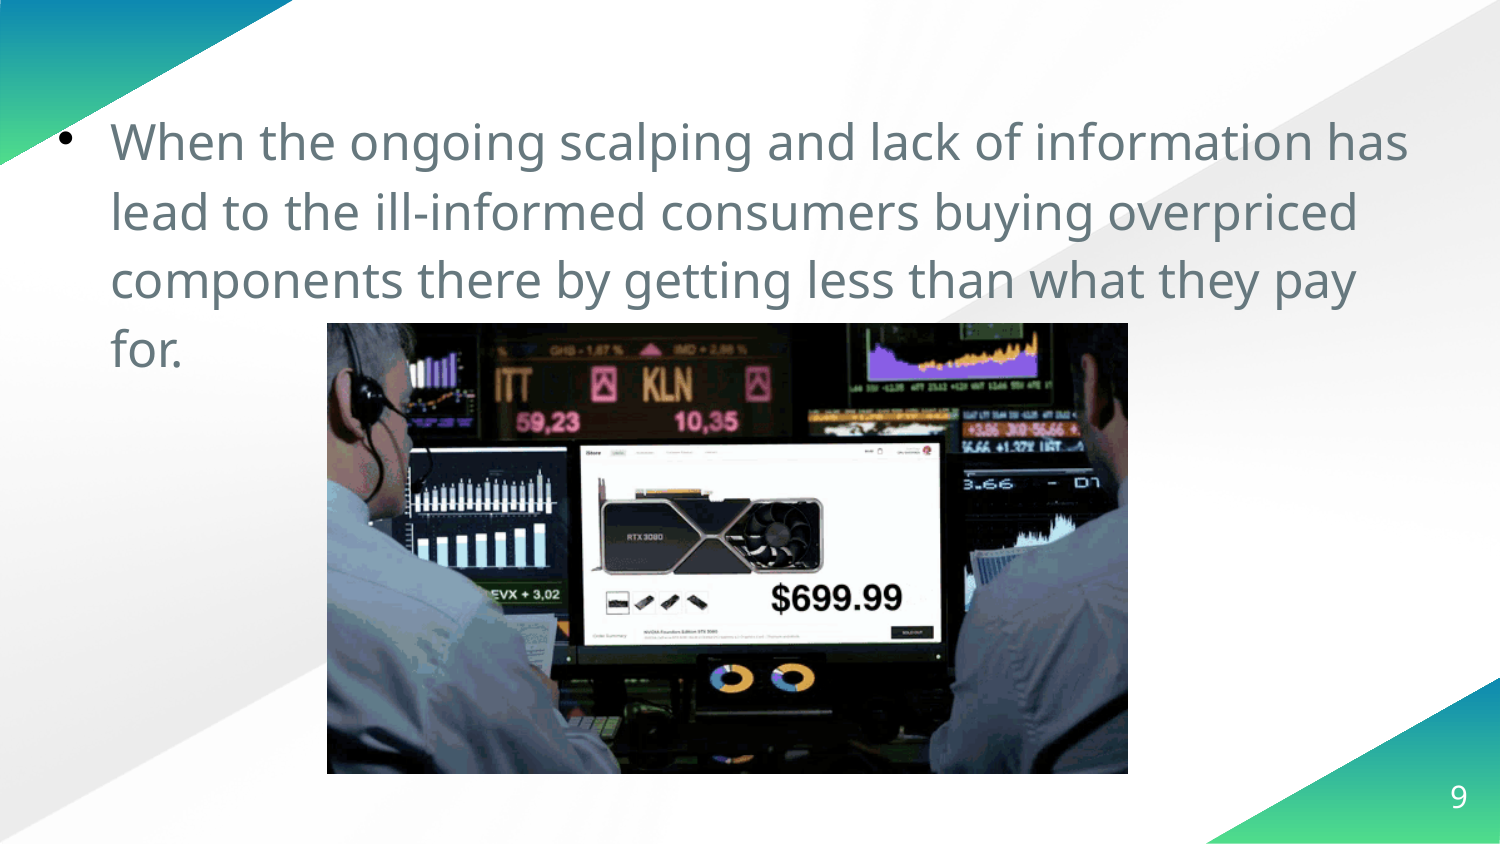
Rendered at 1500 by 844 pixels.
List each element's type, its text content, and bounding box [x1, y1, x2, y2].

picture [327, 323, 1128, 774]
text_box 9 [1378, 766, 1469, 831]
text_box When the ongoing scalping and lack of information has lead to the ill-informed consumers buying overpriced components there by getting less than what they pay for. [39, 101, 1416, 324]
